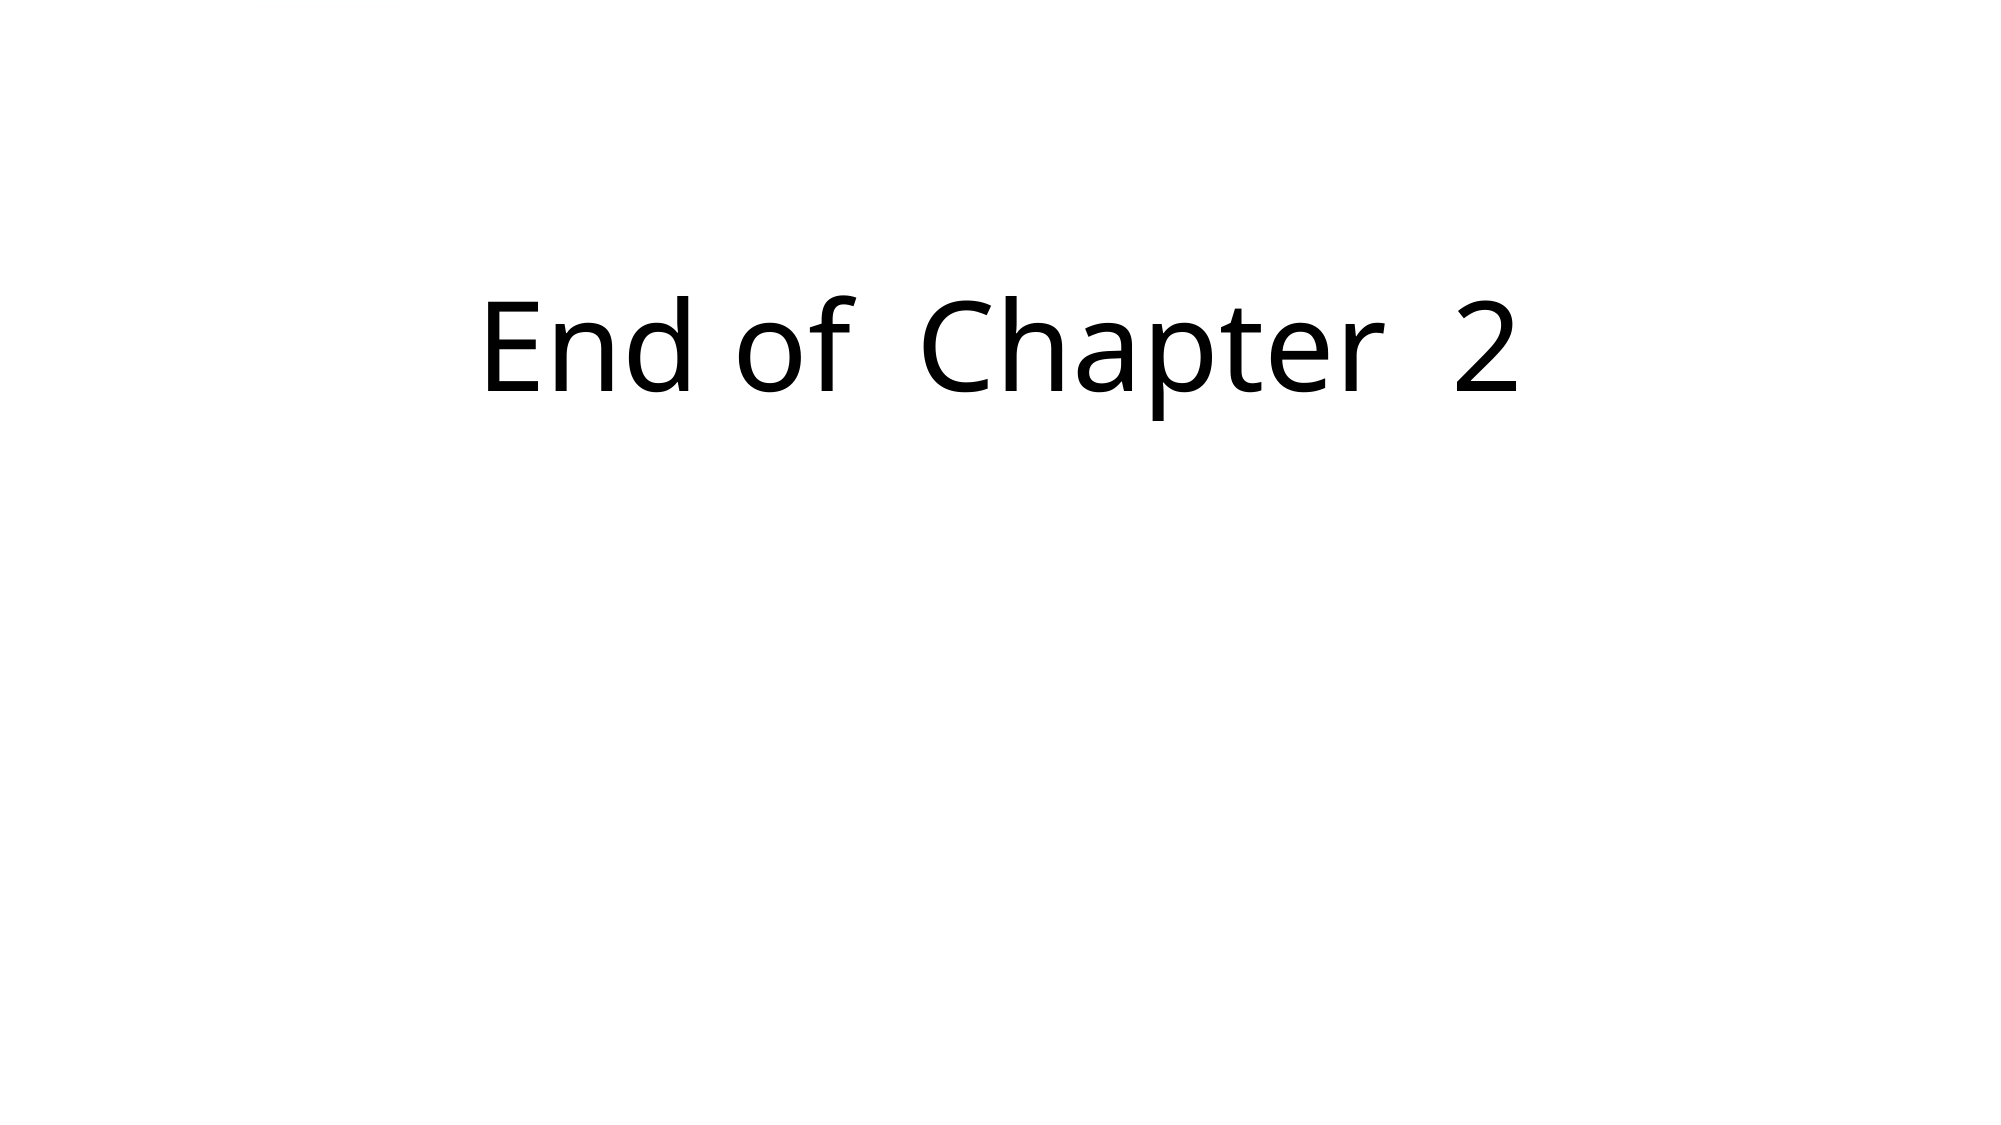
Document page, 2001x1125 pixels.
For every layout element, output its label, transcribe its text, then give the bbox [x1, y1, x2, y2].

title End of Chapter 2 [249, 184, 1750, 576]
